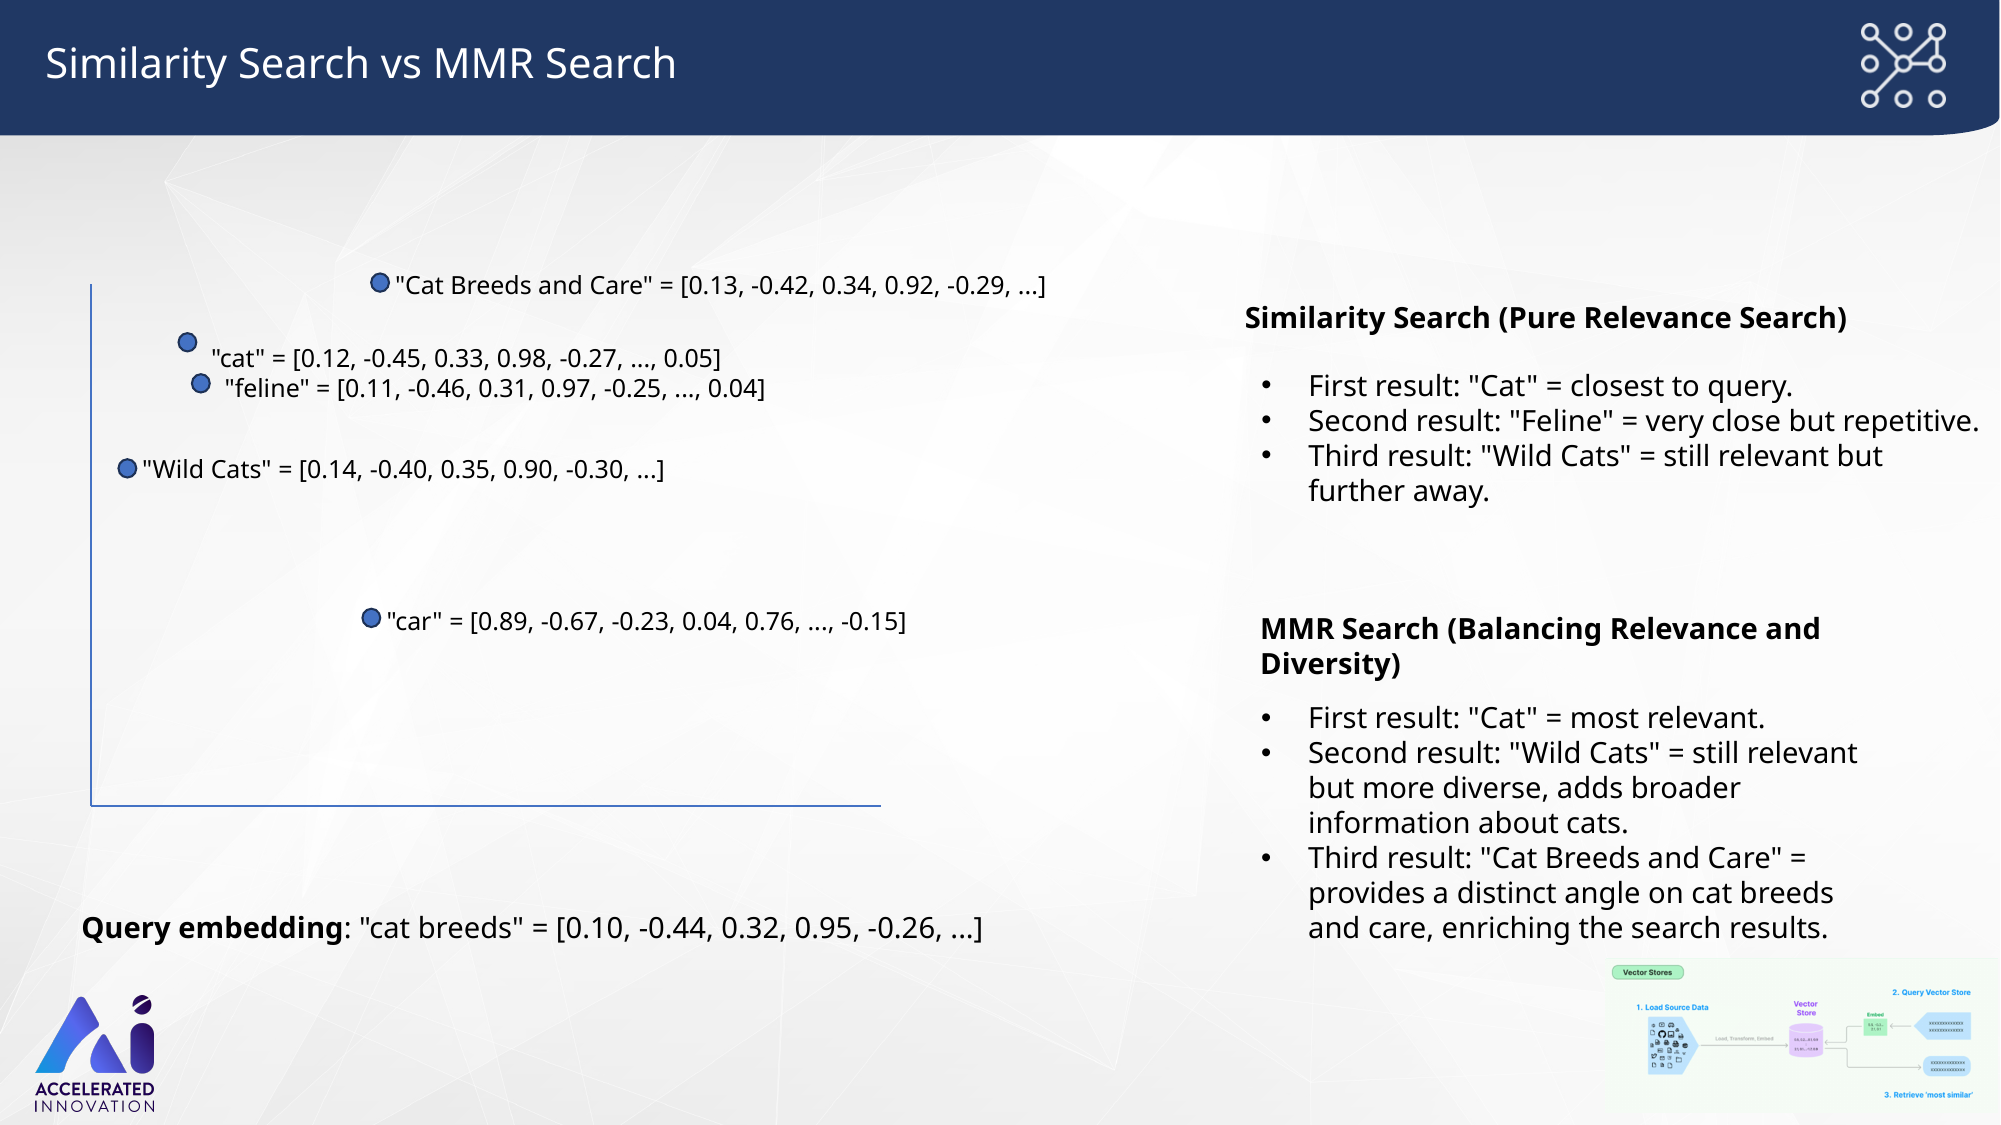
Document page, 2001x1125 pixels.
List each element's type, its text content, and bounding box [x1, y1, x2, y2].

text_box "feline" = [0.11, -0.46, 0.31, 0.97, -0.25, ..., 0.04] [209, 364, 1211, 410]
text_box [190, 373, 211, 394]
text_box [117, 458, 138, 479]
text_box "Cat Breeds and Care" = [0.13, -0.42, 0.34, 0.92, -0.29, ...] [380, 261, 1381, 307]
text_box [177, 332, 198, 353]
text_box Query embedding: "cat breeds" = [0.10, -0.44, 0.32, 0.95, -0.26, ...] [66, 901, 1067, 952]
text_box "car" = [0.89, -0.67, -0.23, 0.04, 0.76, ..., -0.15] [371, 598, 1373, 643]
picture [35, 995, 154, 1112]
text_box [361, 607, 382, 629]
text_box Similarity Search (Pure Relevance Search) [1230, 291, 1909, 342]
text_box [370, 272, 391, 293]
picture [1861, 23, 1946, 108]
text_box First result: "Cat" = closest to query. Second result: "Feline" = very close but repetitive. Third result: "Wild Cats" = still relevant but further away. [1246, 359, 1998, 515]
picture [1605, 958, 1998, 1113]
text_box First result: "Cat" = most relevant. Second result: "Wild Cats" = still relevant but more diverse, adds broader information about cats. Third result: "Cat Breeds and Care" = provides a distinct angle on cat breeds and care, enriching the search results. [1246, 692, 1909, 952]
text_box MMR Search (Balancing Relevance and Diversity) [1245, 603, 1925, 688]
text_box "cat" = [0.12, -0.45, 0.33, 0.98, -0.27, ..., 0.05] [196, 334, 1179, 376]
list Similarity Search vs MMR Search [0, 0, 1925, 135]
text_box "Wild Cats" = [0.14, -0.40, 0.35, 0.90, -0.30, ...] [127, 445, 1128, 491]
